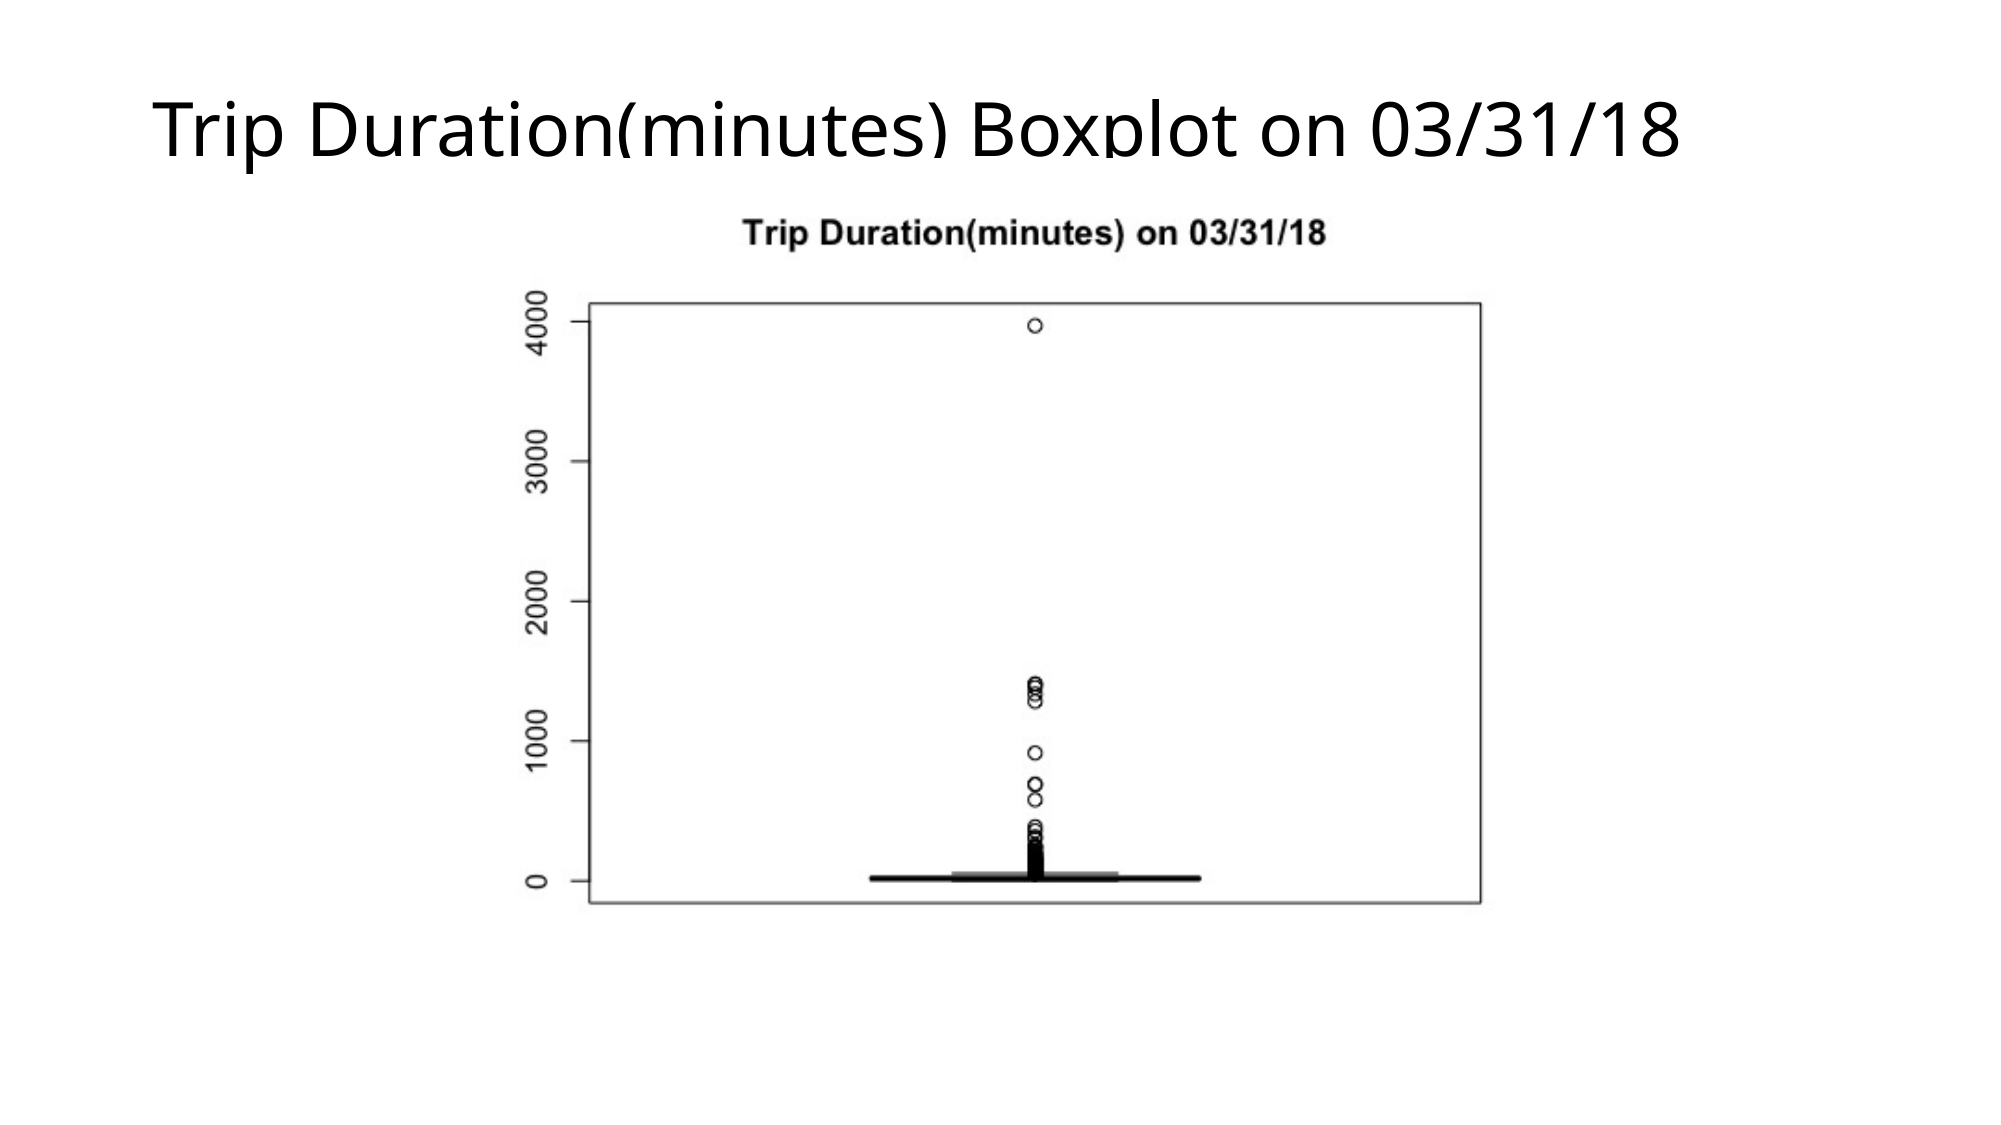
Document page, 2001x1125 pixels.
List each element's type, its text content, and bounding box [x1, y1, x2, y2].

picture [444, 158, 1556, 1085]
title Trip Duration(minutes) Boxplot on 03/31/18 [137, 59, 1863, 204]
